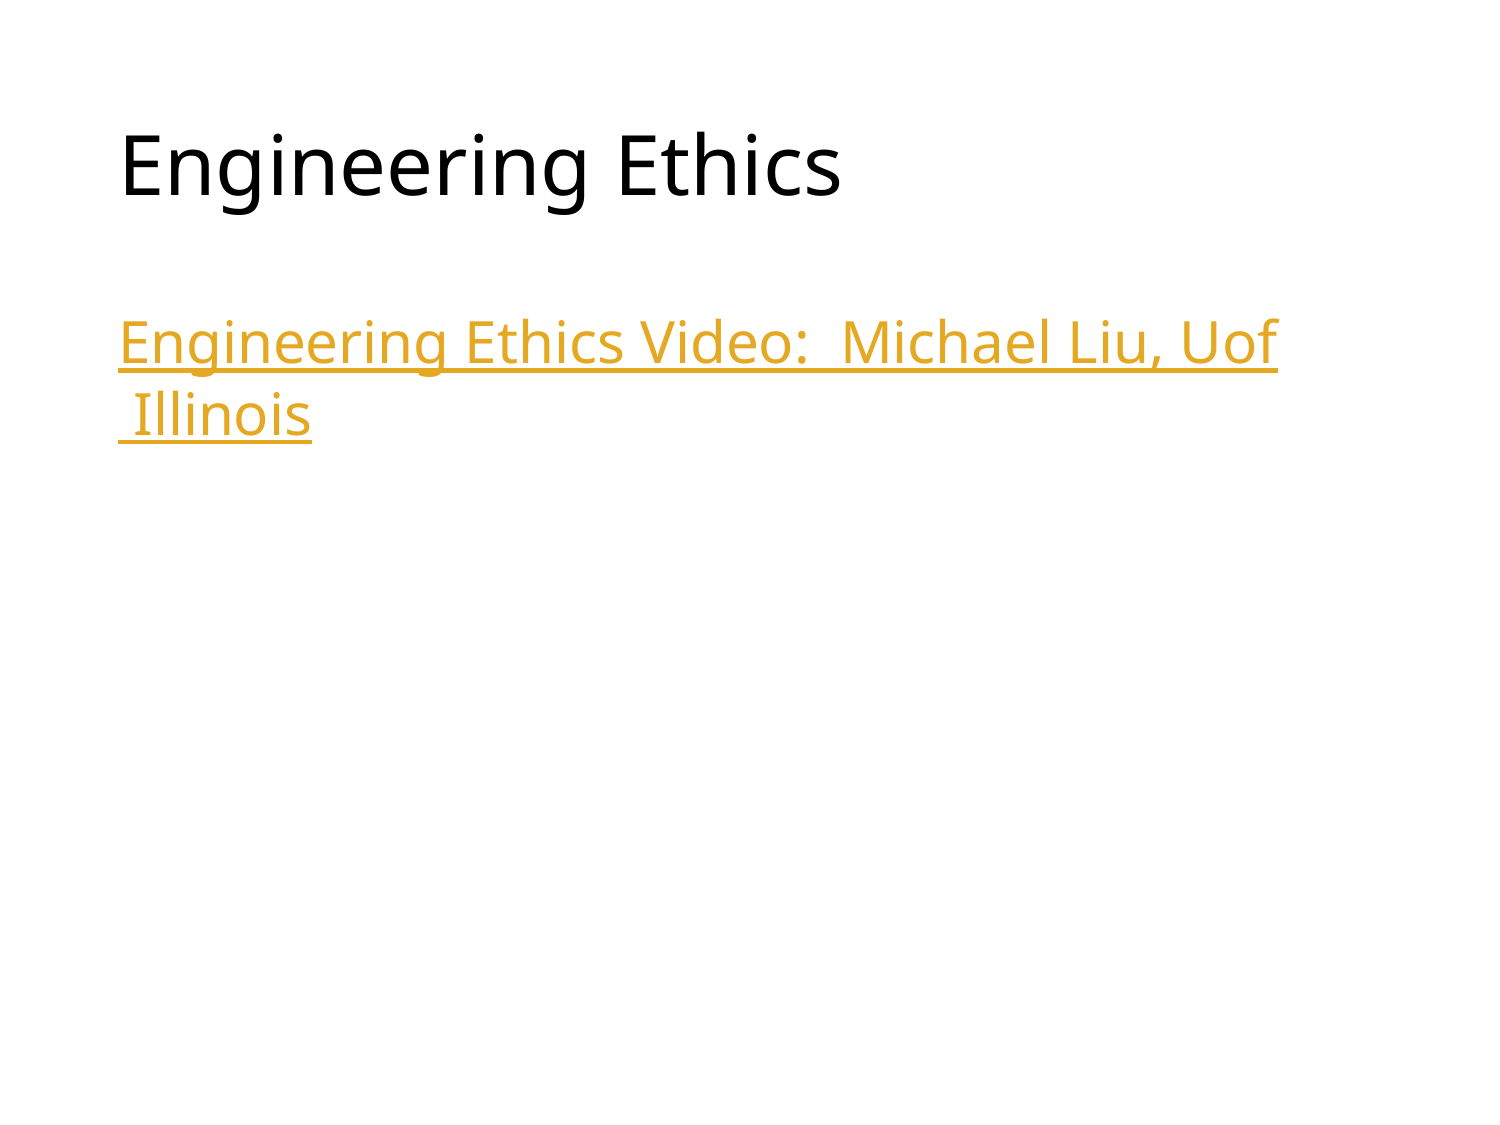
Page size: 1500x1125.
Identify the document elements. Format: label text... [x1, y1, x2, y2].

title Engineering Ethics [103, 59, 1397, 278]
list Engineering Ethics Video: Michael Liu, Uof Illinois [103, 299, 1397, 1014]
